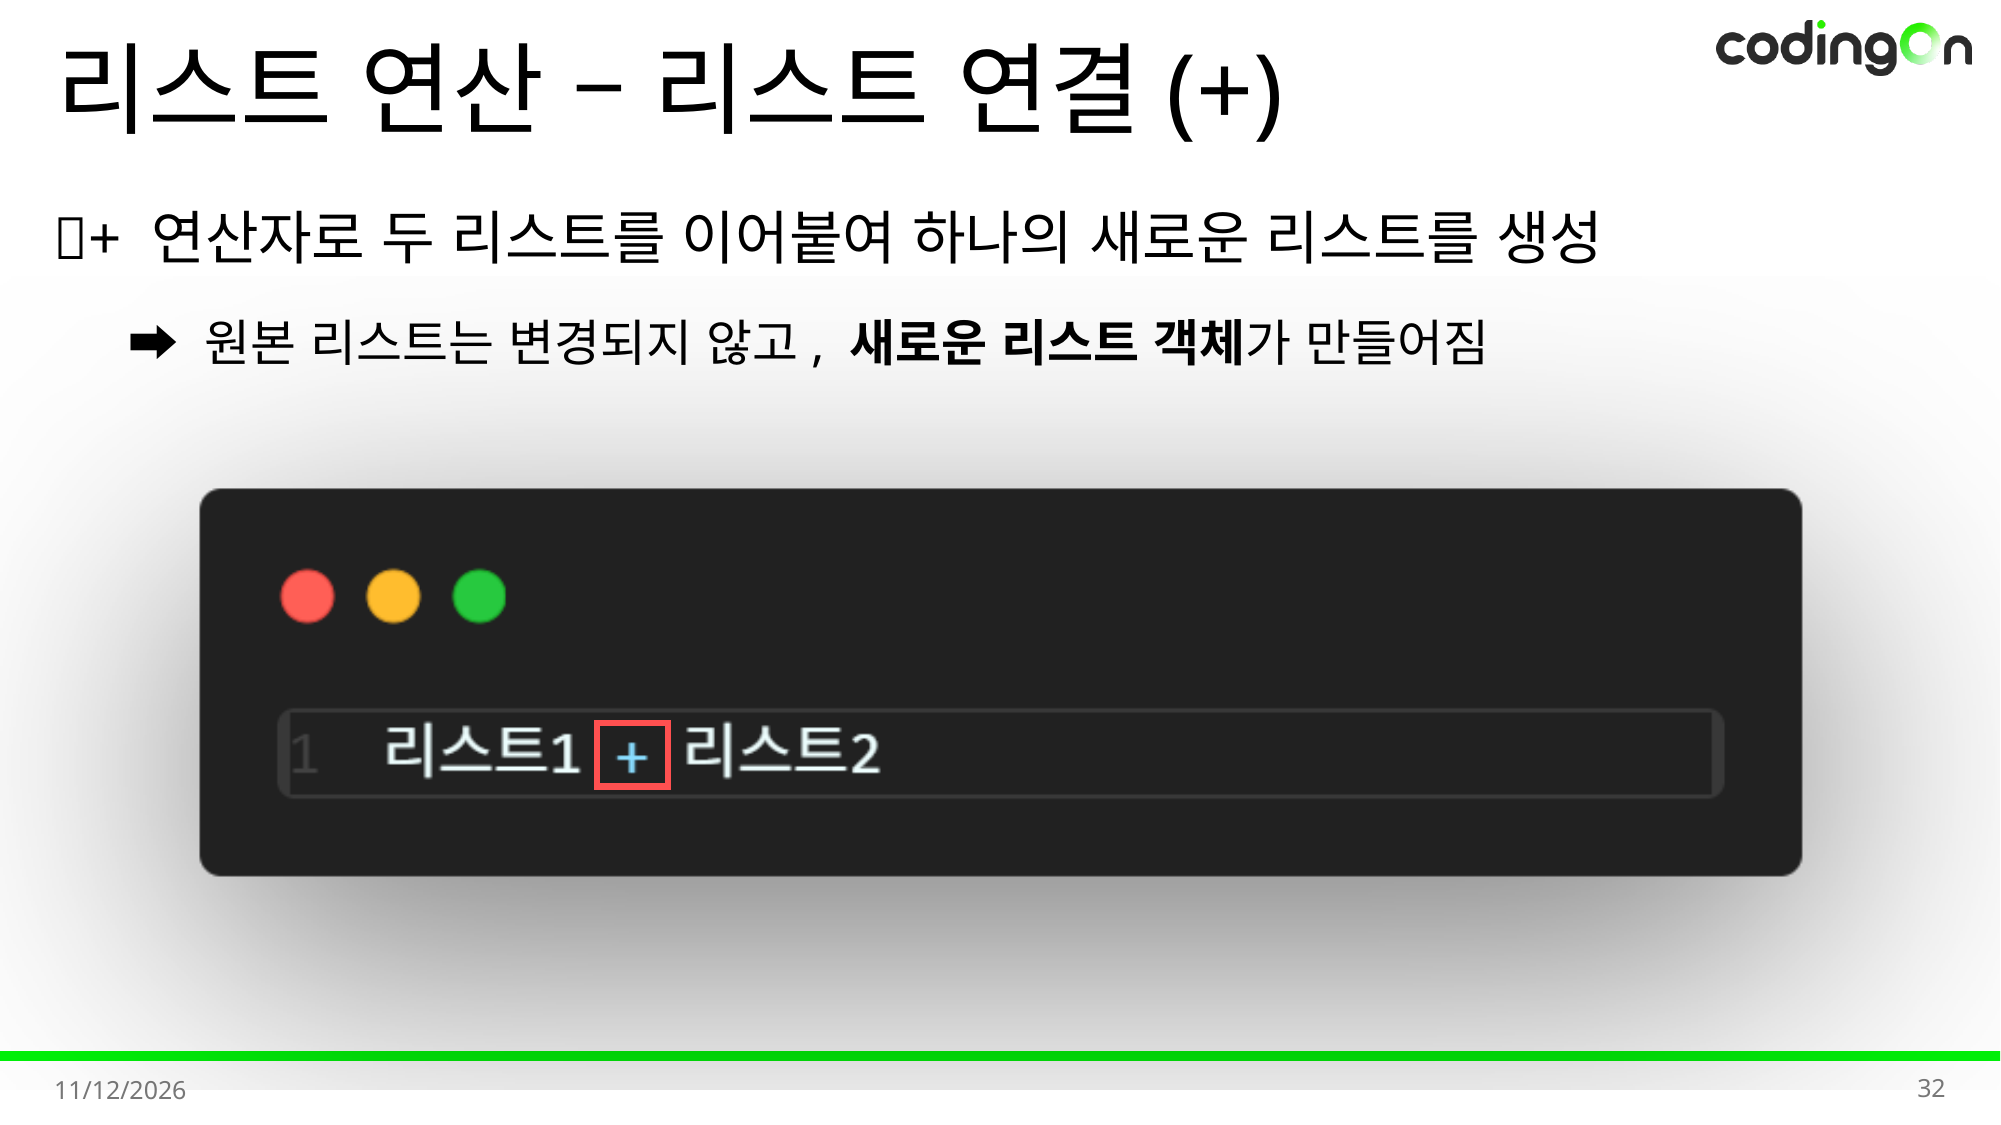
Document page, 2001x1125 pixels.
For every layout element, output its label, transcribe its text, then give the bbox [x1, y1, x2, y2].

text_box 💡+ 연산자로 두 리스트를 이어붙여 하나의 새로운 리스트를 생성 ➡️ 원본 리스트는 변경되지 않고, 새로운 리스트 객체가 만들어짐 [39, 158, 1959, 275]
slide_number 32 [1510, 1090, 1961, 1120]
title 리스트 연산 – 리스트 연결(+) [41, 0, 1767, 158]
picture [1767, 20, 1972, 76]
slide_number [39, 1090, 490, 1122]
picture [0, 275, 2000, 1090]
